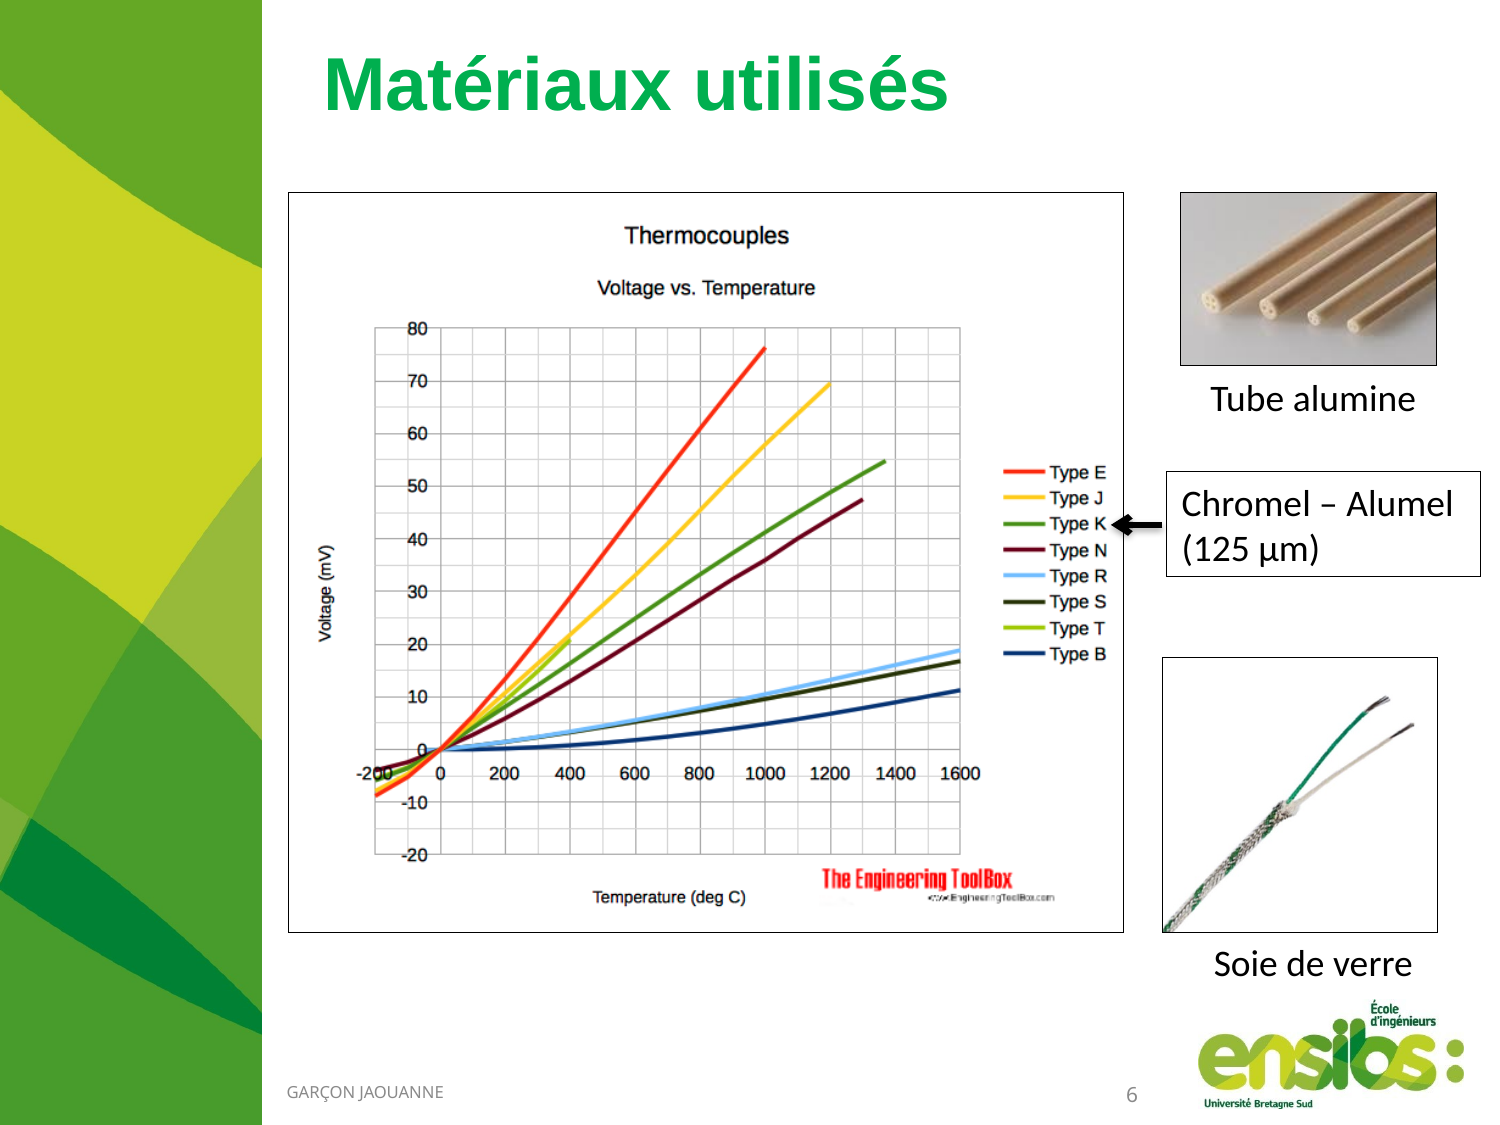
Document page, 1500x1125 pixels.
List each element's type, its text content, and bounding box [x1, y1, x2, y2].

text_box Tube alumine [1195, 374, 1432, 427]
text_box Chromel – Alumel (125 µm) [1166, 471, 1481, 577]
footer GARÇON JAOUANNE [284, 1082, 482, 1105]
title Matériaux utilisés [321, 33, 1500, 224]
picture [0, 0, 262, 1125]
slide_number 6 [1119, 1082, 1500, 1125]
picture [1198, 999, 1464, 1082]
picture [1180, 192, 1437, 366]
picture [1162, 657, 1438, 933]
picture [288, 192, 1125, 933]
text_box Soie de verre [1198, 941, 1428, 992]
